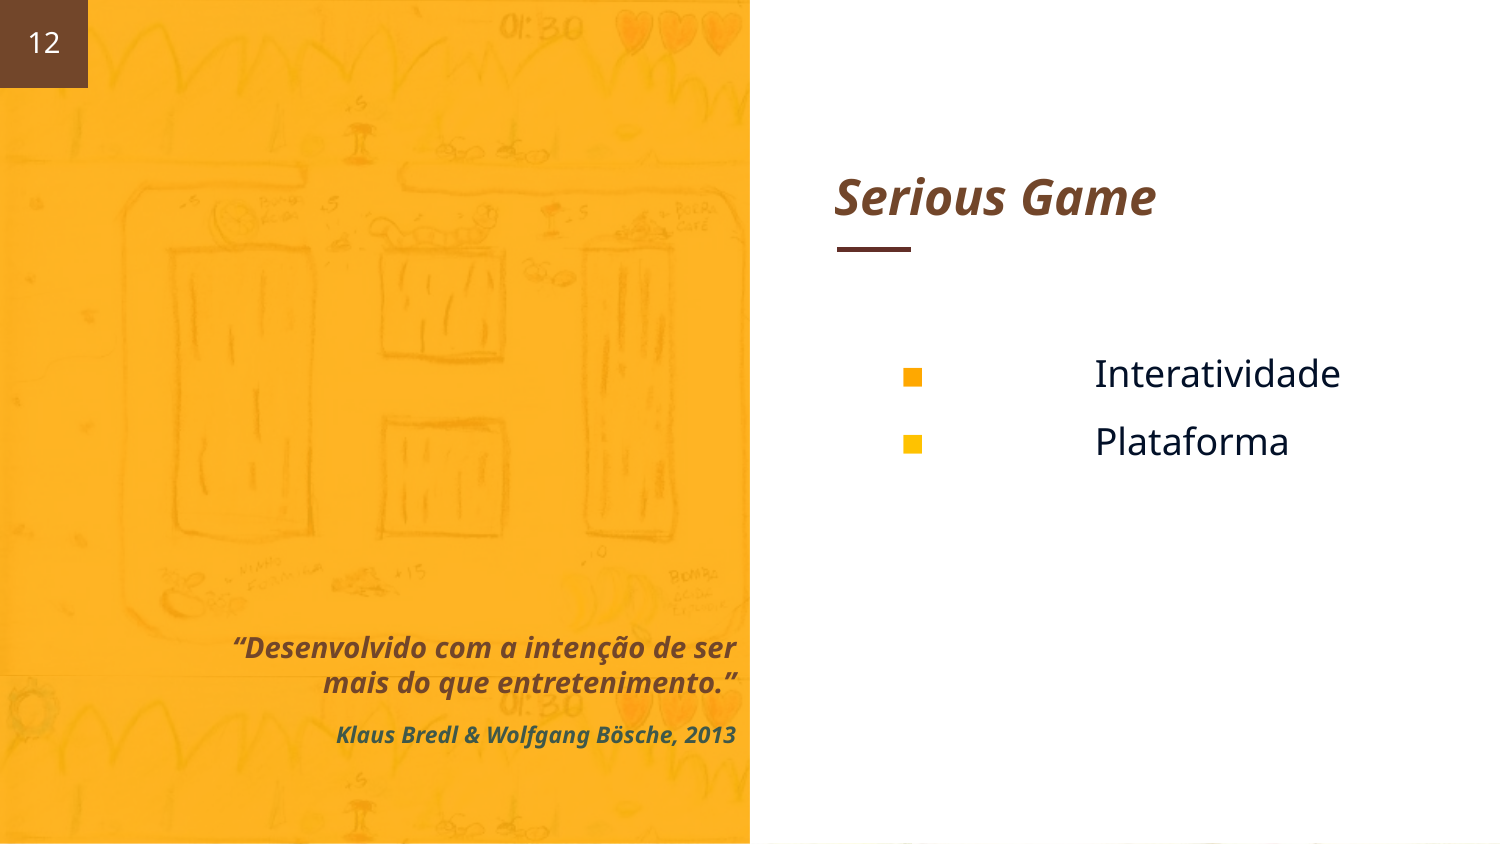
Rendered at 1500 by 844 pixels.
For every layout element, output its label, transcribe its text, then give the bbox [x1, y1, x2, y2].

slide_number 12 [0, 0, 89, 88]
list Interatividade Plataforma [819, 312, 1425, 483]
text_box “Desenvolvido com a intenção de ser mais do que entretenimento.” [145, 563, 752, 714]
text_box Klaus Bredl & Wolfgang Bösche, 2013 [145, 714, 752, 764]
title Serious Game [819, 113, 1425, 240]
